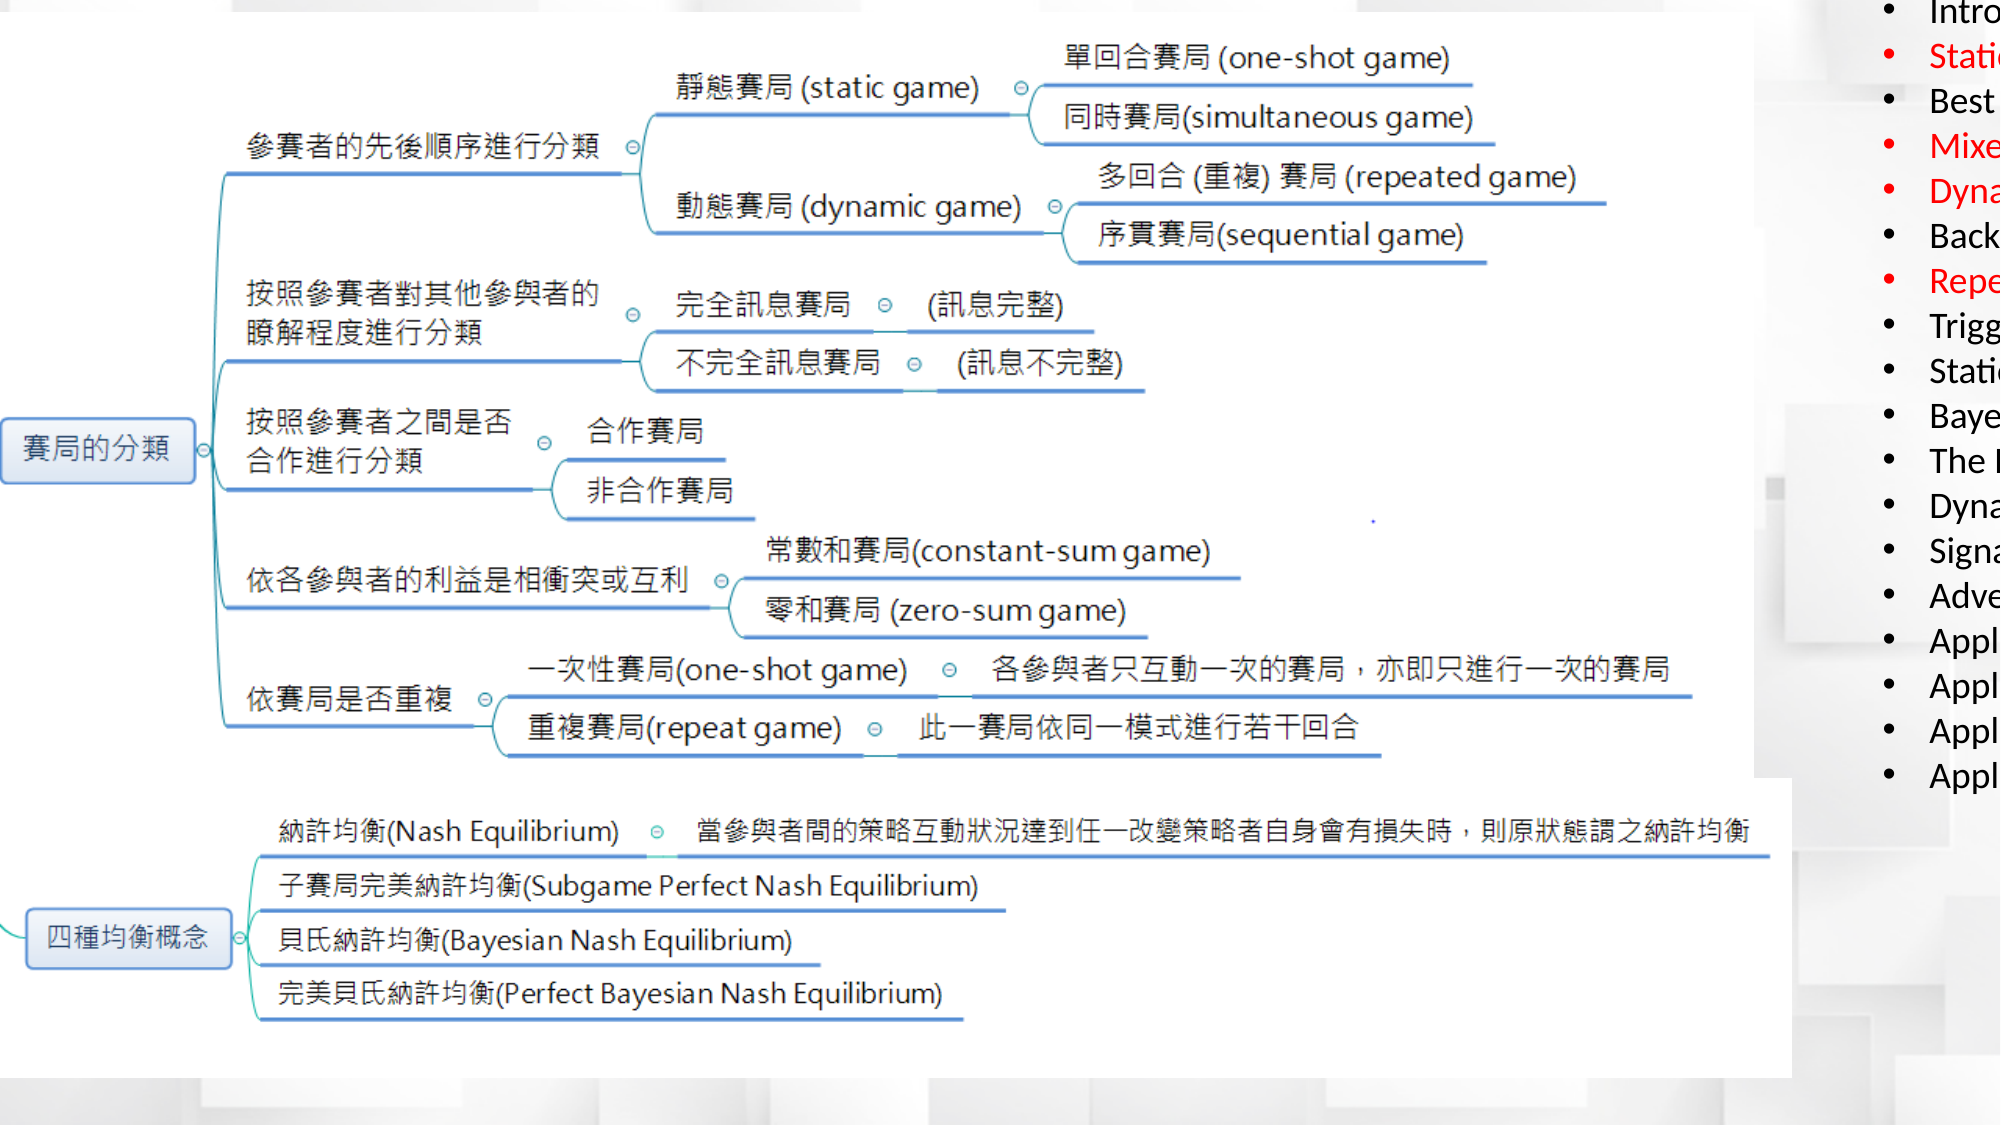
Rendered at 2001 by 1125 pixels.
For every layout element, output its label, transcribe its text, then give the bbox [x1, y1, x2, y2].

text_box Introduction: strategic thinking, competition strategy, and game theory Static game Best response strategy ＆amp; Nash Equilibrium Mixed Strategy Dynamic game Backward induction ＆amp; Sub-game perfect Nash equilibrium Repeated game Trigger strategy Static game with incomplete information Bayesian Nash Equilibrium The Revelation Principle Dynamic game with incomplete information Signaling game Adverse selection, screening mechanism Applications in marketing: advertising ＆amp; channel Applications Operations: pricing, quality, supply chain Applications in R＆amp;D: Innovation race ＆amp; incentives Applications in E-Commerce: Online bargaining ＆amp; auctions [1867, 0, 2000, 804]
picture [0, 0, 2001, 1125]
